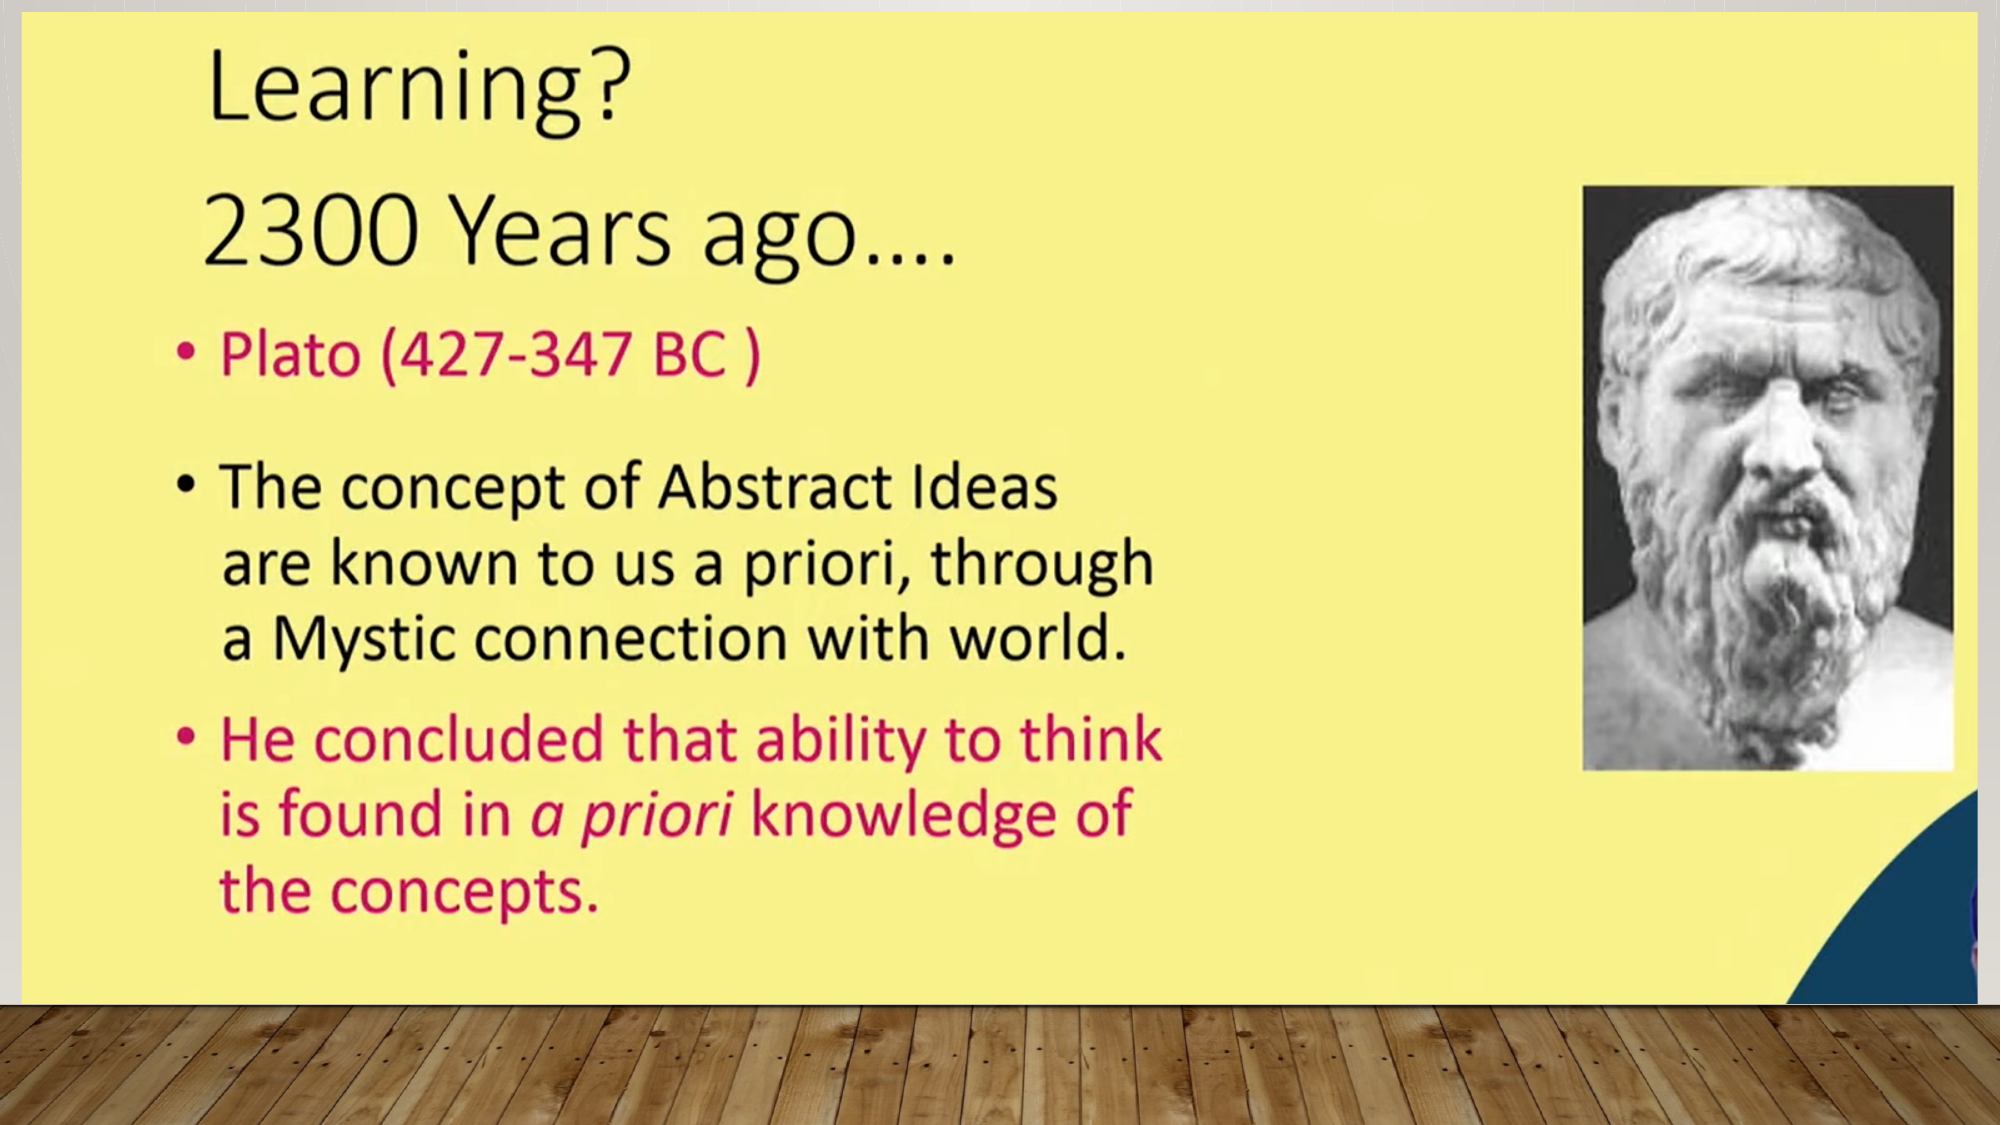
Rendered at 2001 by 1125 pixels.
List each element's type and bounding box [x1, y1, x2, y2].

picture [0, 1005, 2000, 1125]
list [21, 11, 1978, 1004]
